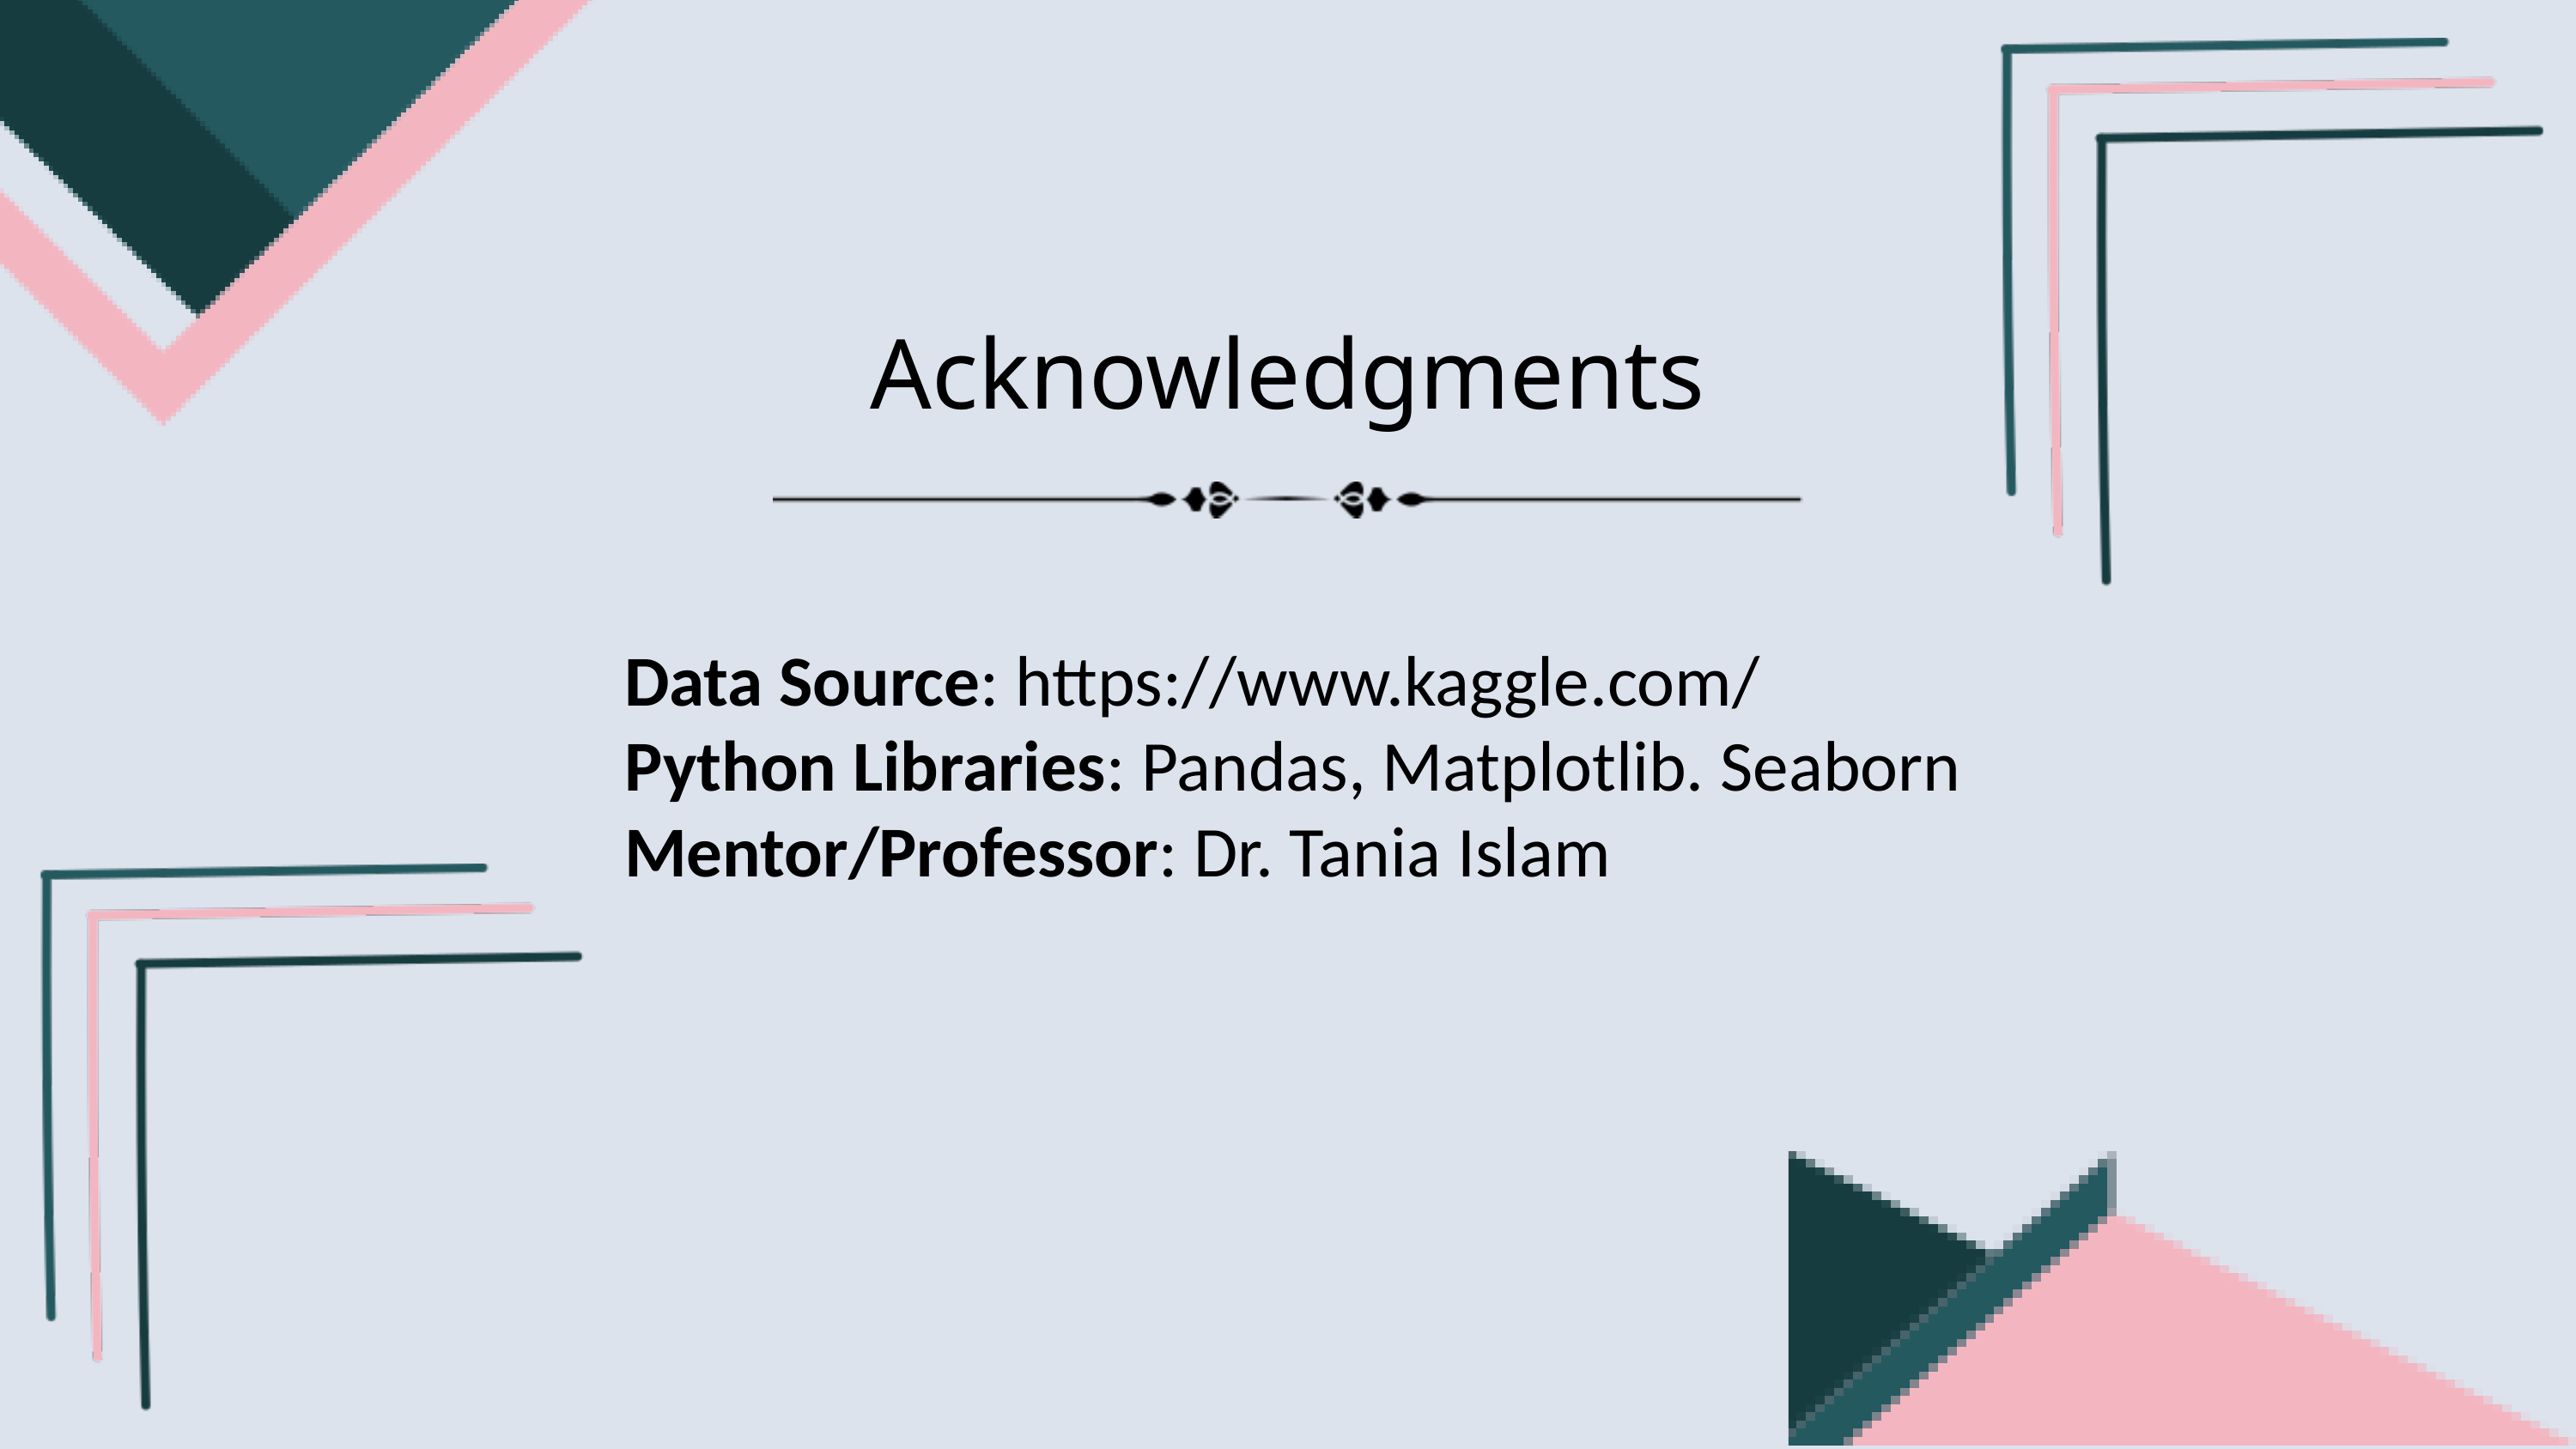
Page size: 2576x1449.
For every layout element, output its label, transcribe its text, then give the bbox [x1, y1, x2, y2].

text_box [0, 0, 598, 426]
text_box [772, 482, 1803, 518]
text_box Data Source: https://www.kaggle.com/ Python Libraries: Pandas, Matplotlib. Seaborn Mentor/Professor: Dr. Tania Islam [611, 627, 2061, 898]
text_box [1788, 1151, 2576, 1446]
text_box [39, 864, 584, 1413]
text_box Acknowledgments [772, 303, 1803, 429]
text_box [2000, 38, 2545, 588]
